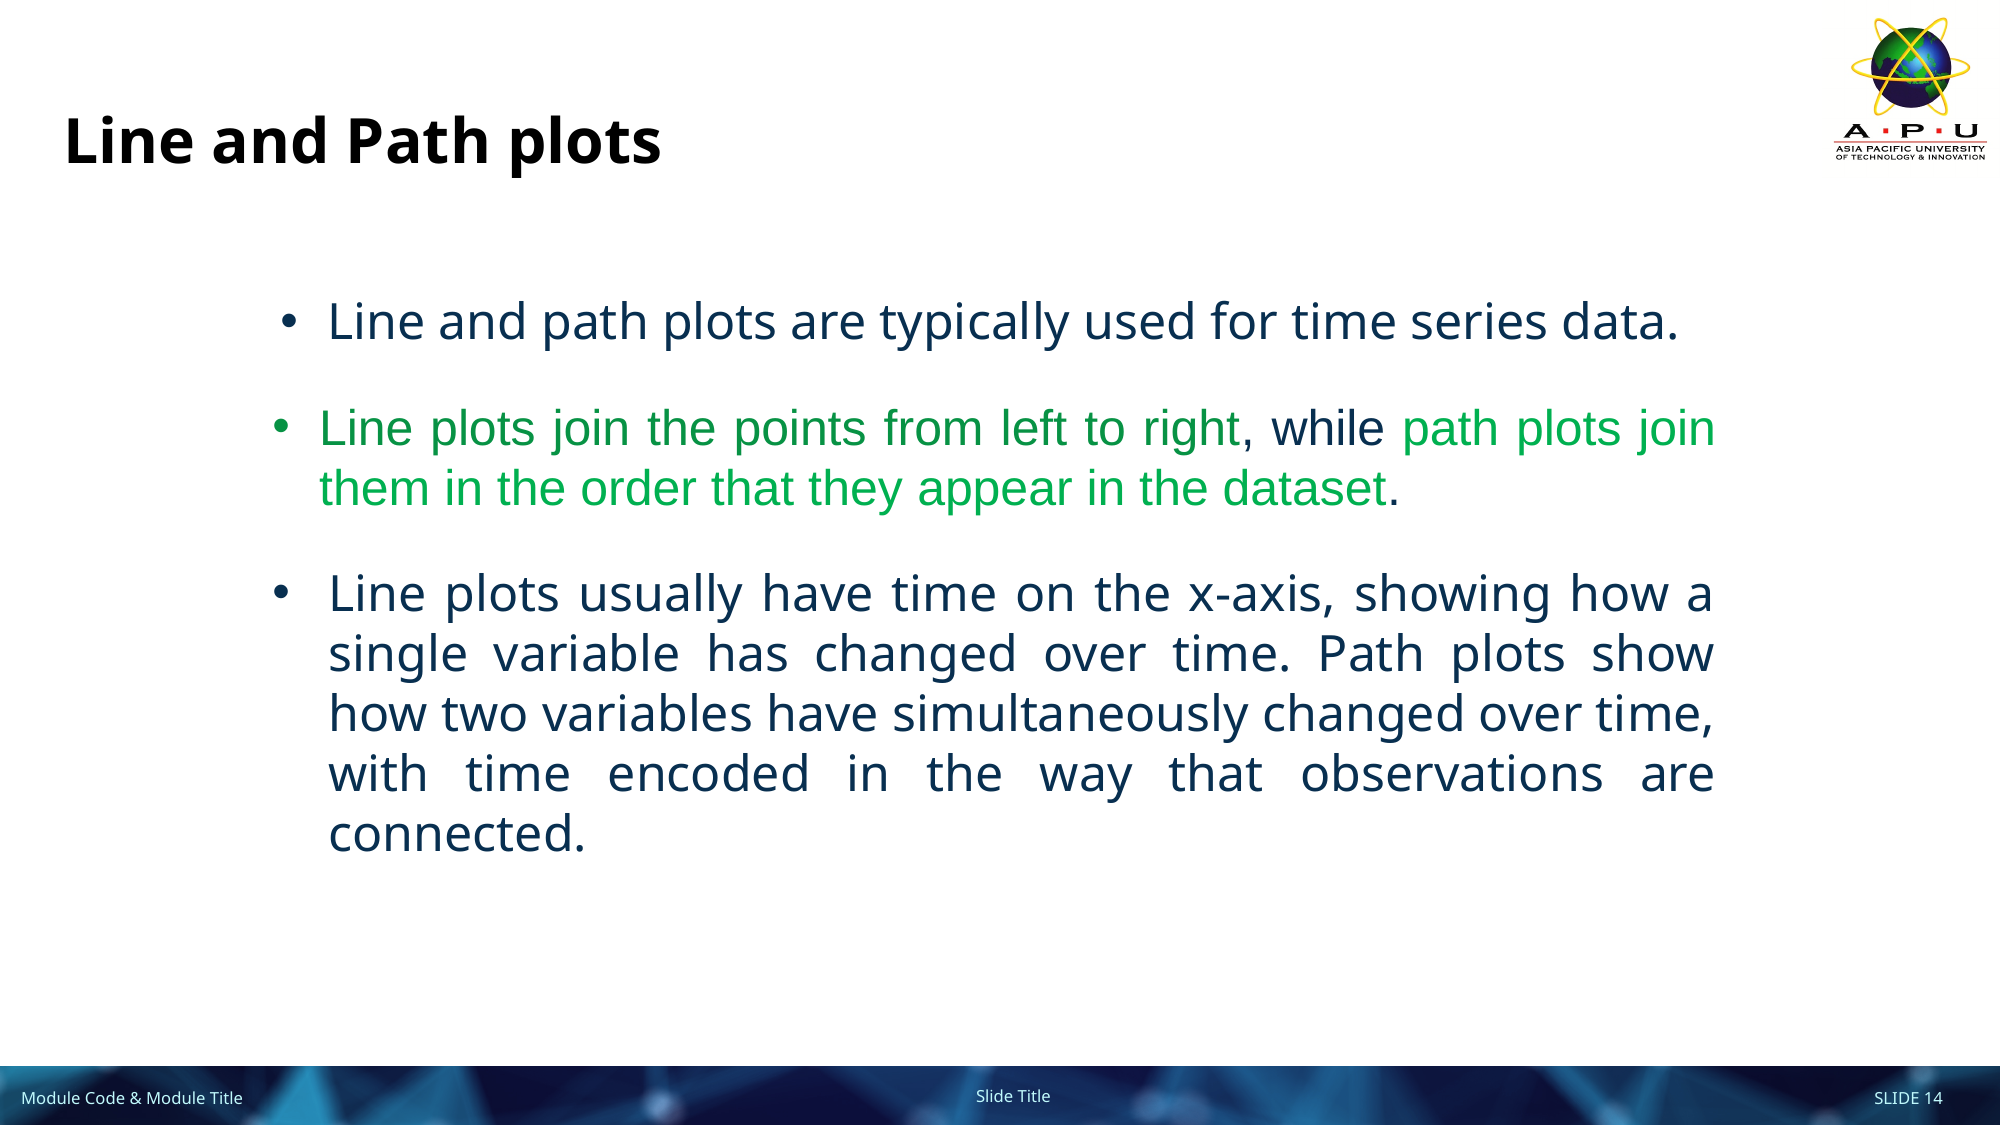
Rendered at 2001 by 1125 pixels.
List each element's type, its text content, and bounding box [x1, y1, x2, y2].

text_box Line and path plots are typically used for time series data. [265, 282, 1707, 358]
text_box Line plots usually have time on the x-axis, showing how a single variable has changed over time. Path plots show how two variables have simultaneously changed over time, with time encoded in the way that observations are connected. [257, 554, 1731, 869]
picture [1822, 0, 2000, 178]
title Line and Path plots [48, 45, 1764, 233]
text_box Line plots join the points from left to right, while path plots join them in the order that they appear in the dataset. [257, 388, 1731, 523]
picture [0, 1066, 2000, 1125]
